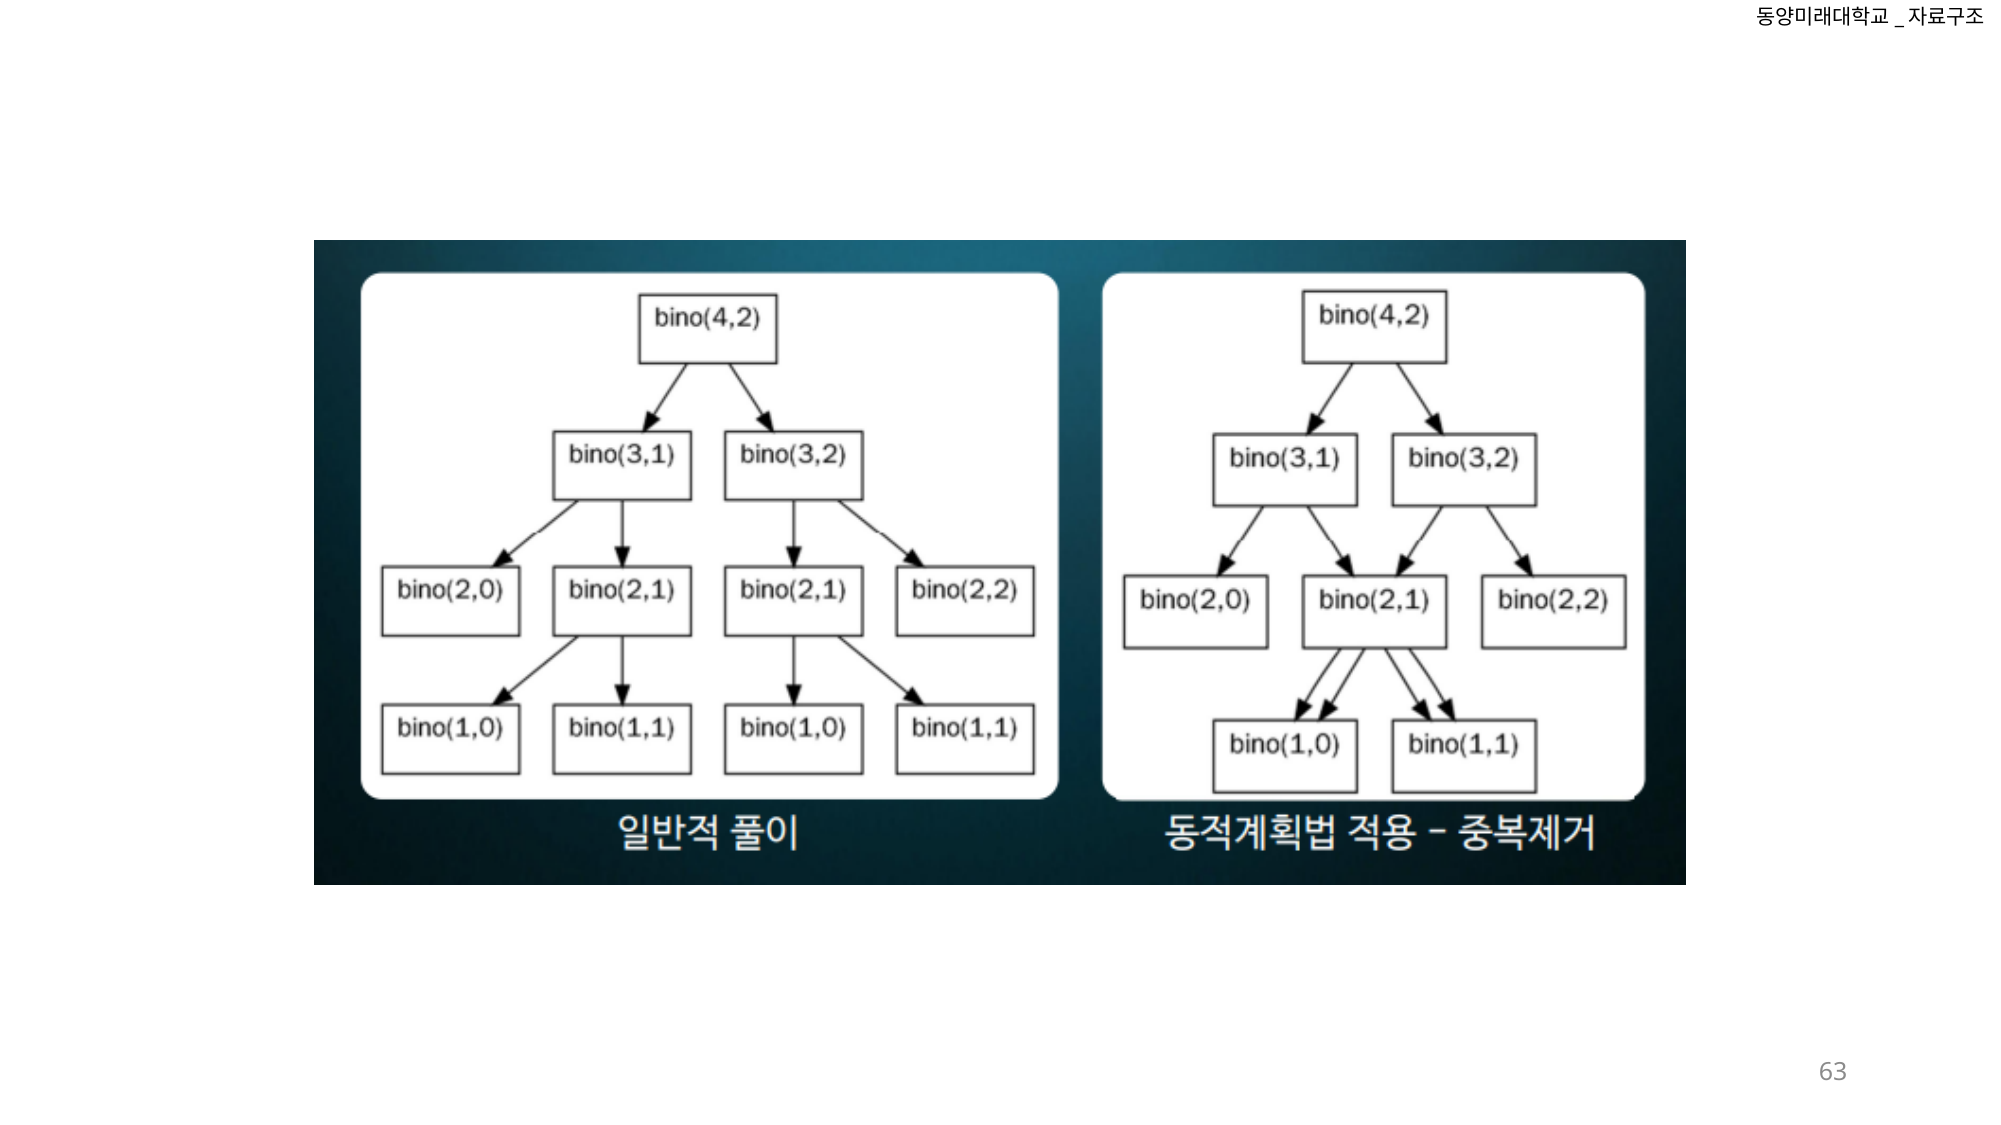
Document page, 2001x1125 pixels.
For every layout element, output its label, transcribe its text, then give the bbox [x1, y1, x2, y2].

slide_number 63 [1412, 1042, 1863, 1103]
text_box 동양미래대학교_자료구조 [1474, 0, 2000, 120]
picture [314, 240, 1686, 885]
